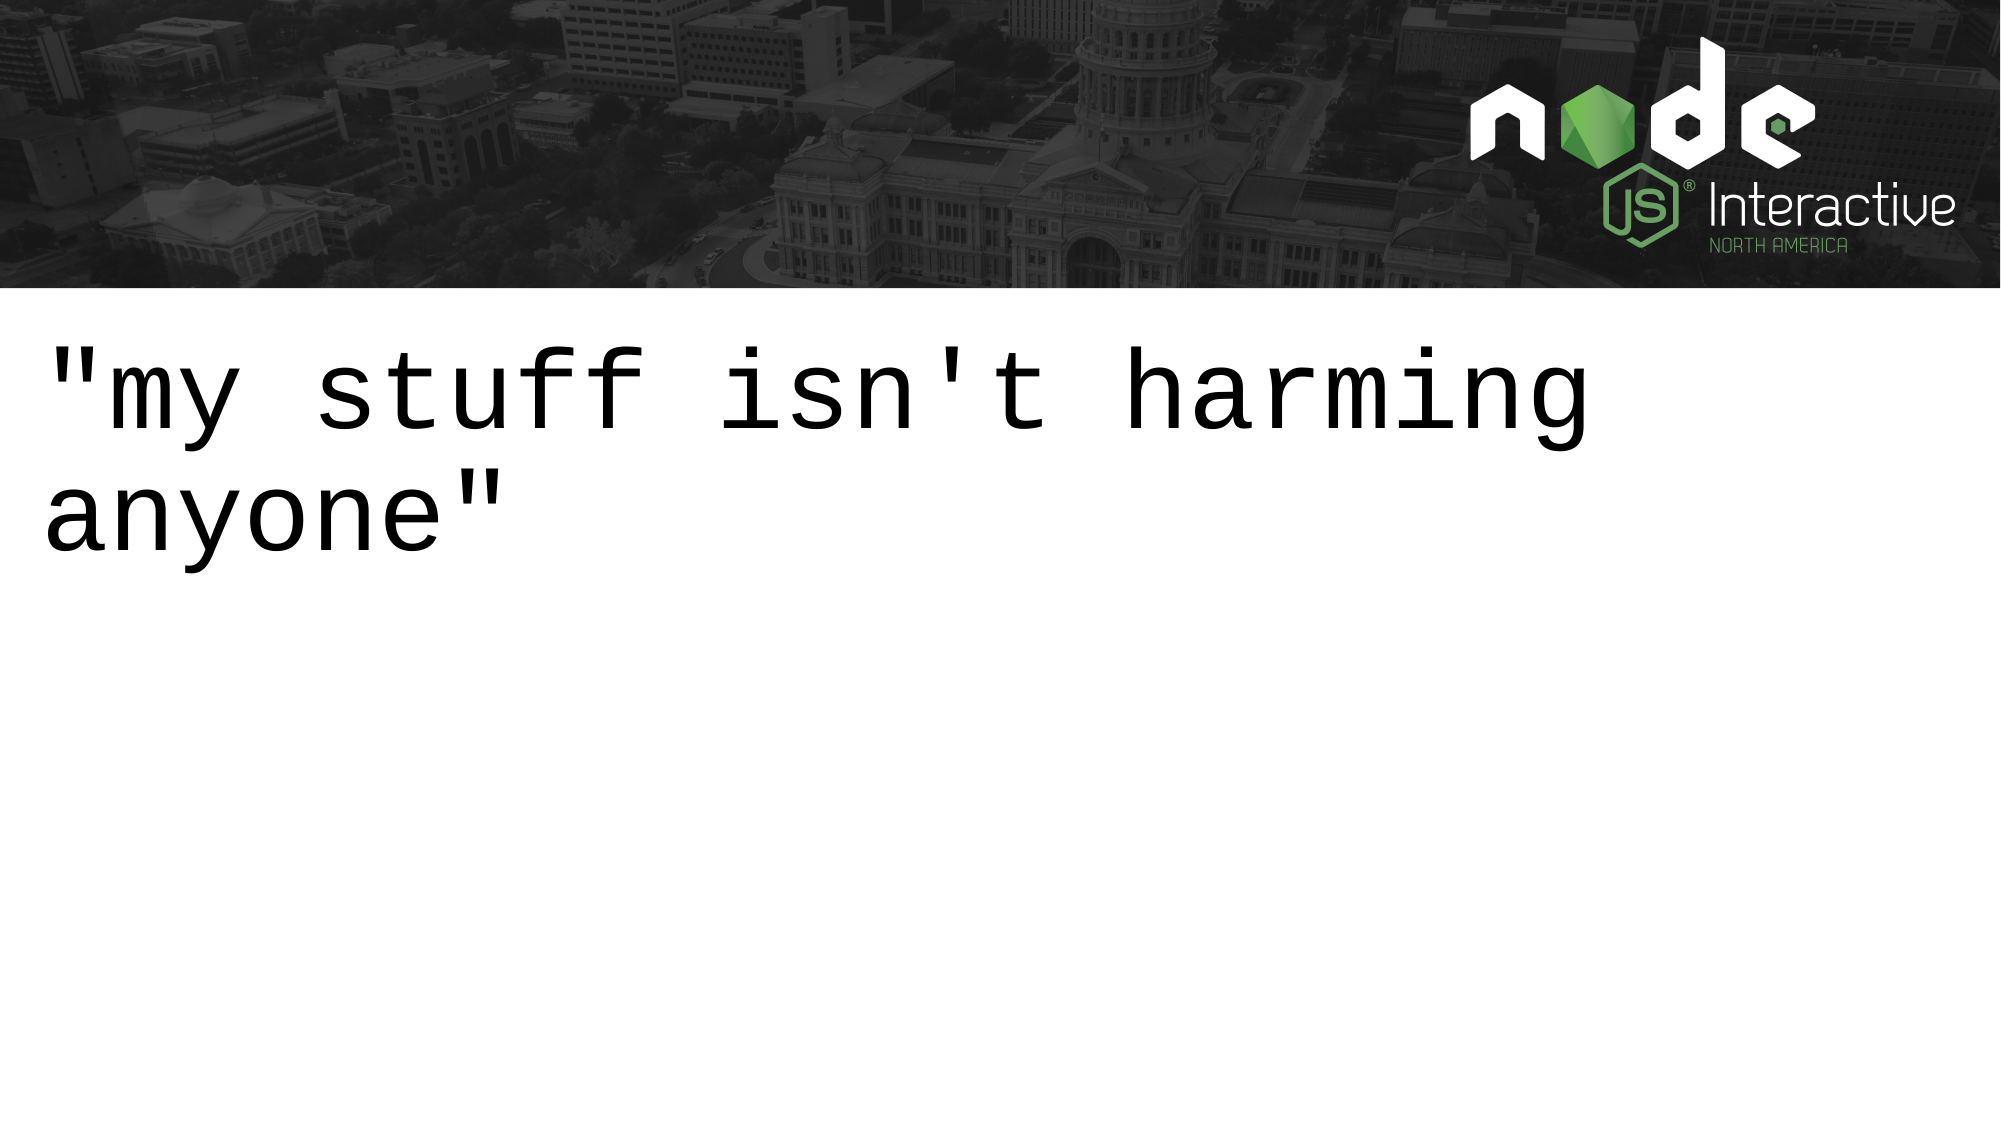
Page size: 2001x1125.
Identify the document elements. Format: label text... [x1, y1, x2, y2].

picture [0, 0, 2001, 1125]
list "my stuff isn't harming anyone" [26, 324, 1969, 1107]
